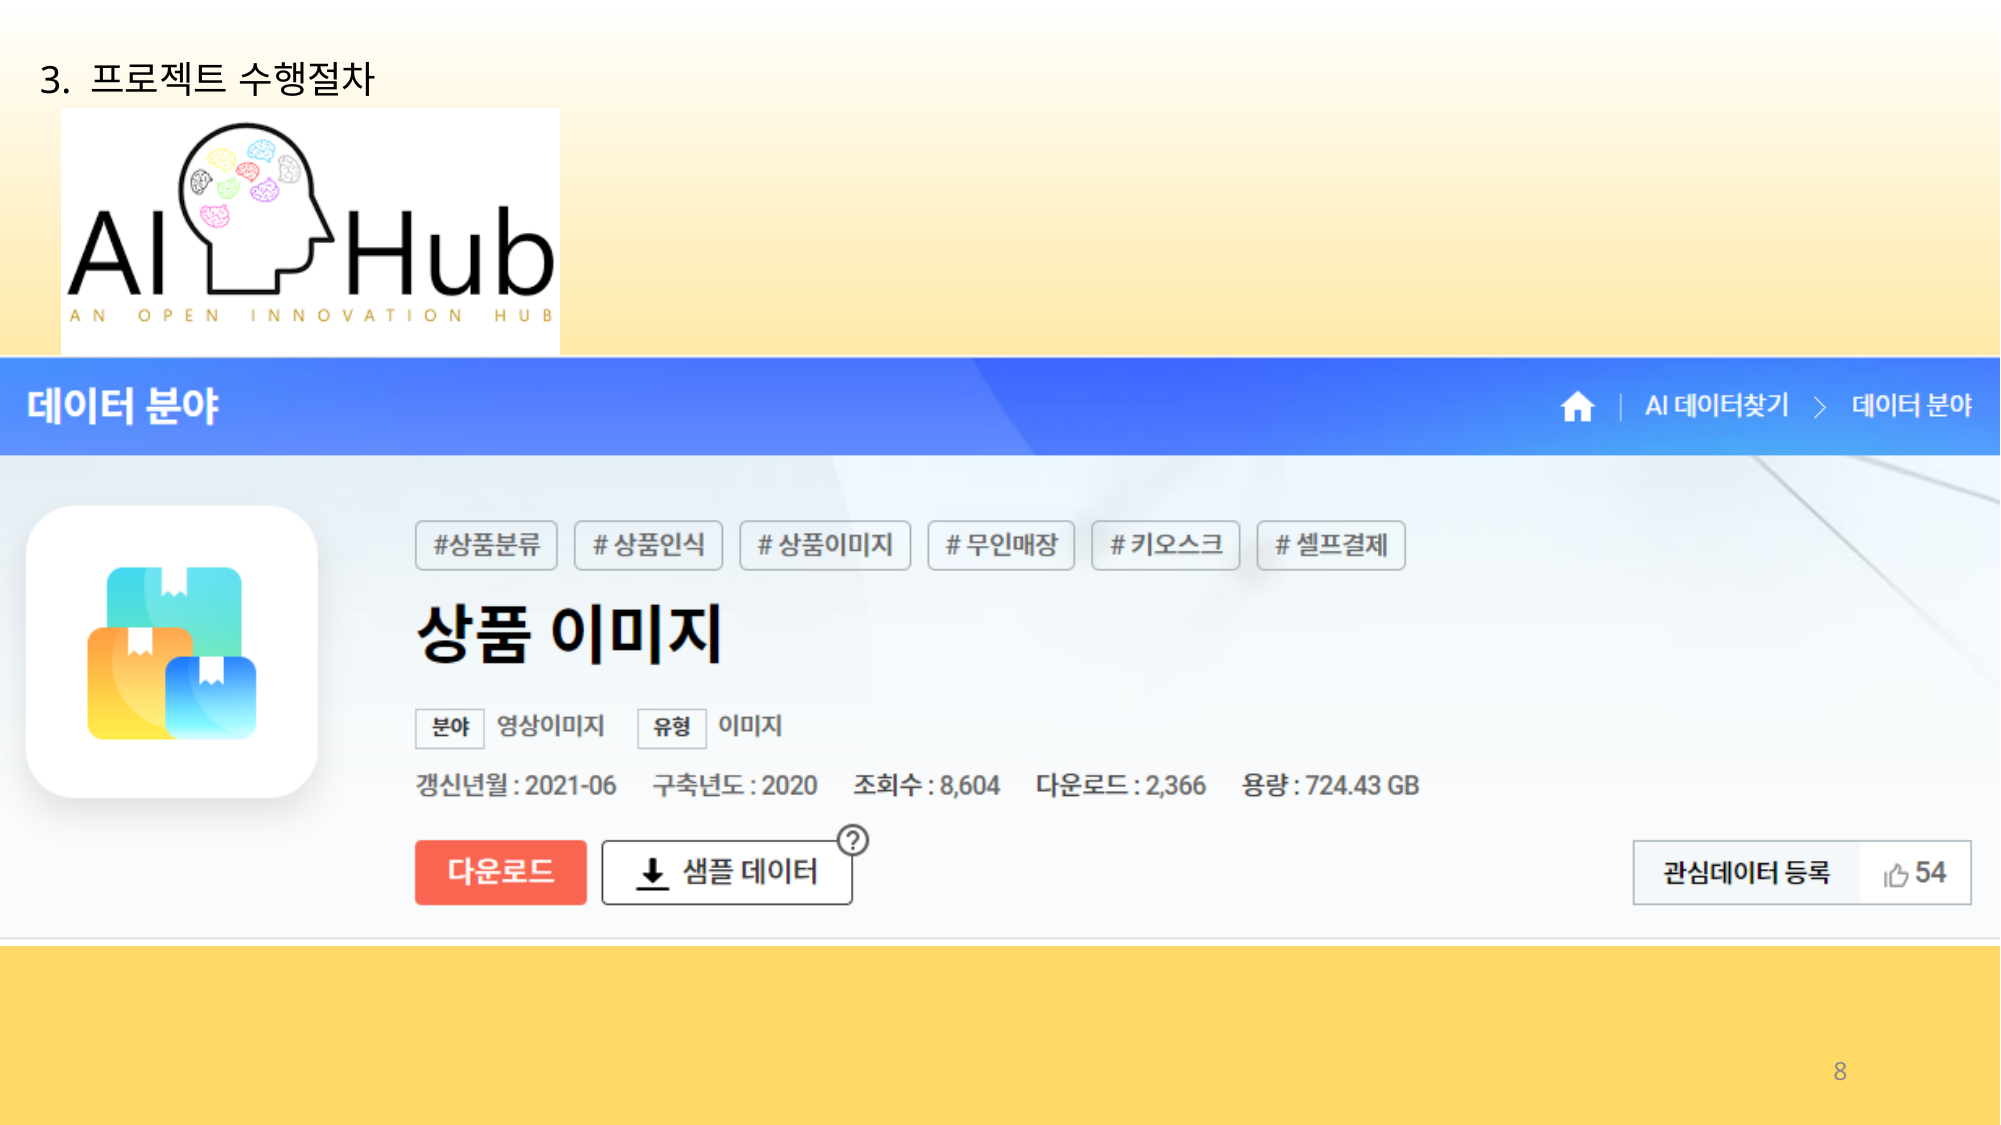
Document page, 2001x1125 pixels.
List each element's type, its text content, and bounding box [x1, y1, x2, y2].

slide_number 8 [1412, 1042, 1863, 1103]
picture [0, 108, 2000, 946]
text_box 3. 프로젝트 수행절차 [25, 48, 1690, 109]
